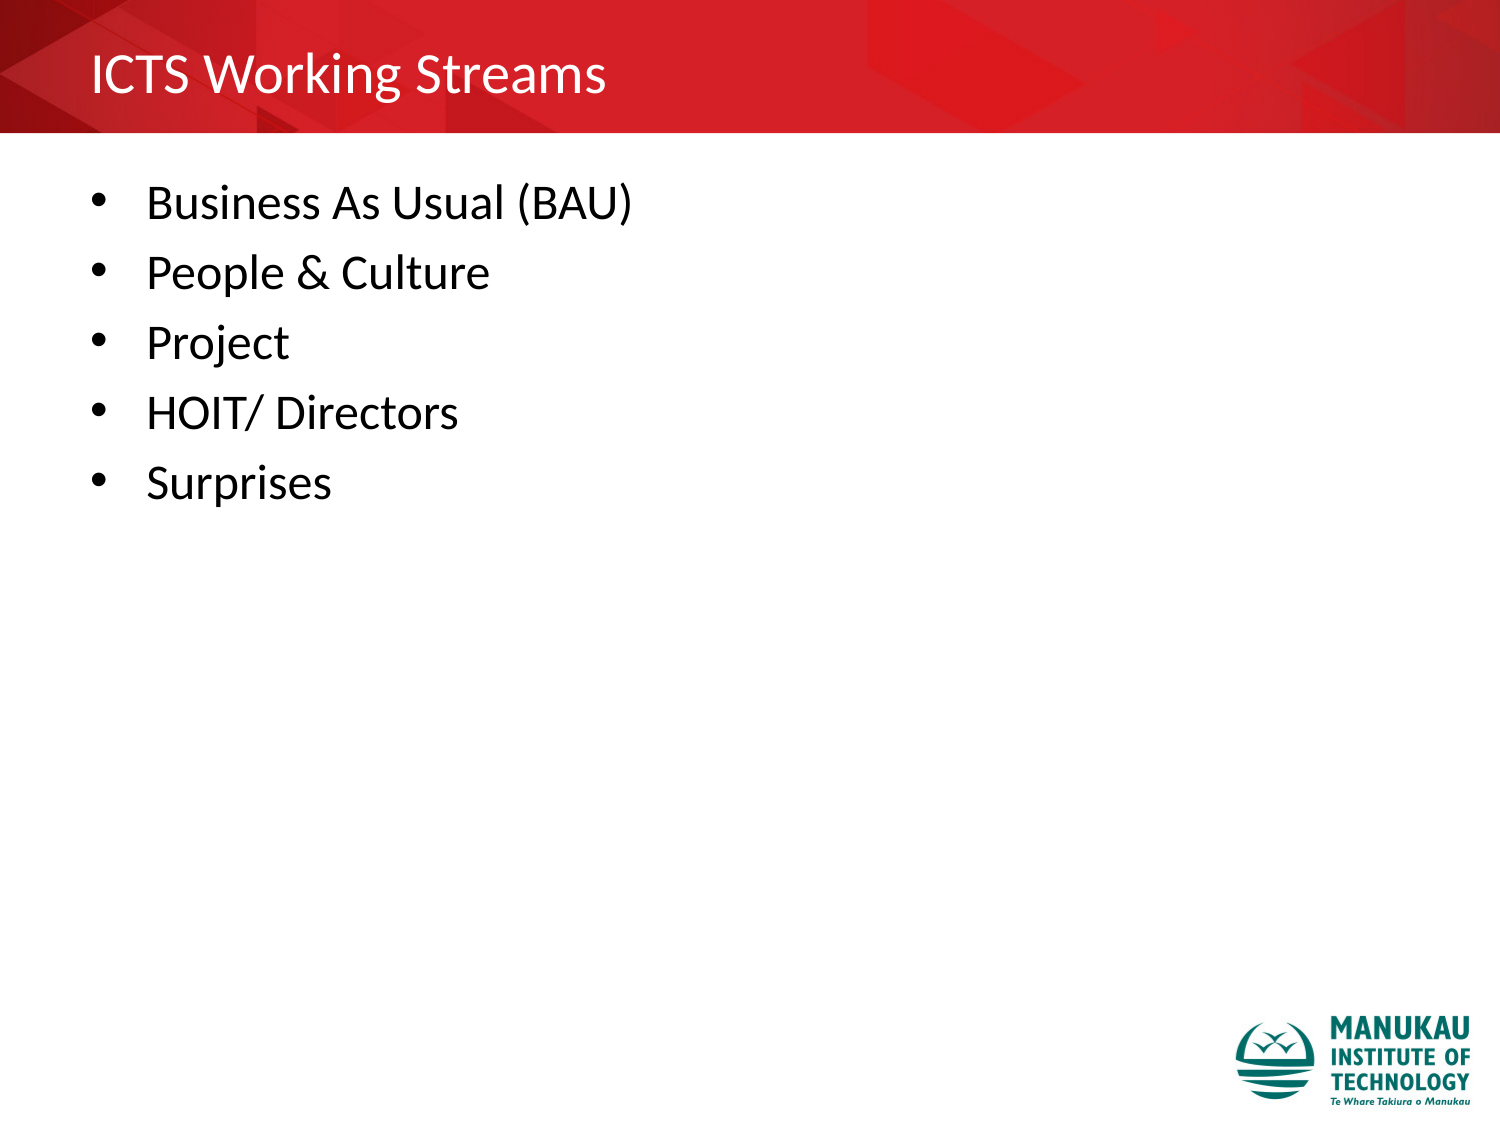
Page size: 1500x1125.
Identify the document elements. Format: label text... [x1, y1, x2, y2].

list Business As Usual (BAU) People & Culture Project HOIT/ Directors Surprises [75, 162, 1425, 985]
picture [0, 0, 1500, 1125]
title ICTS Working Streams [75, 23, 1425, 118]
